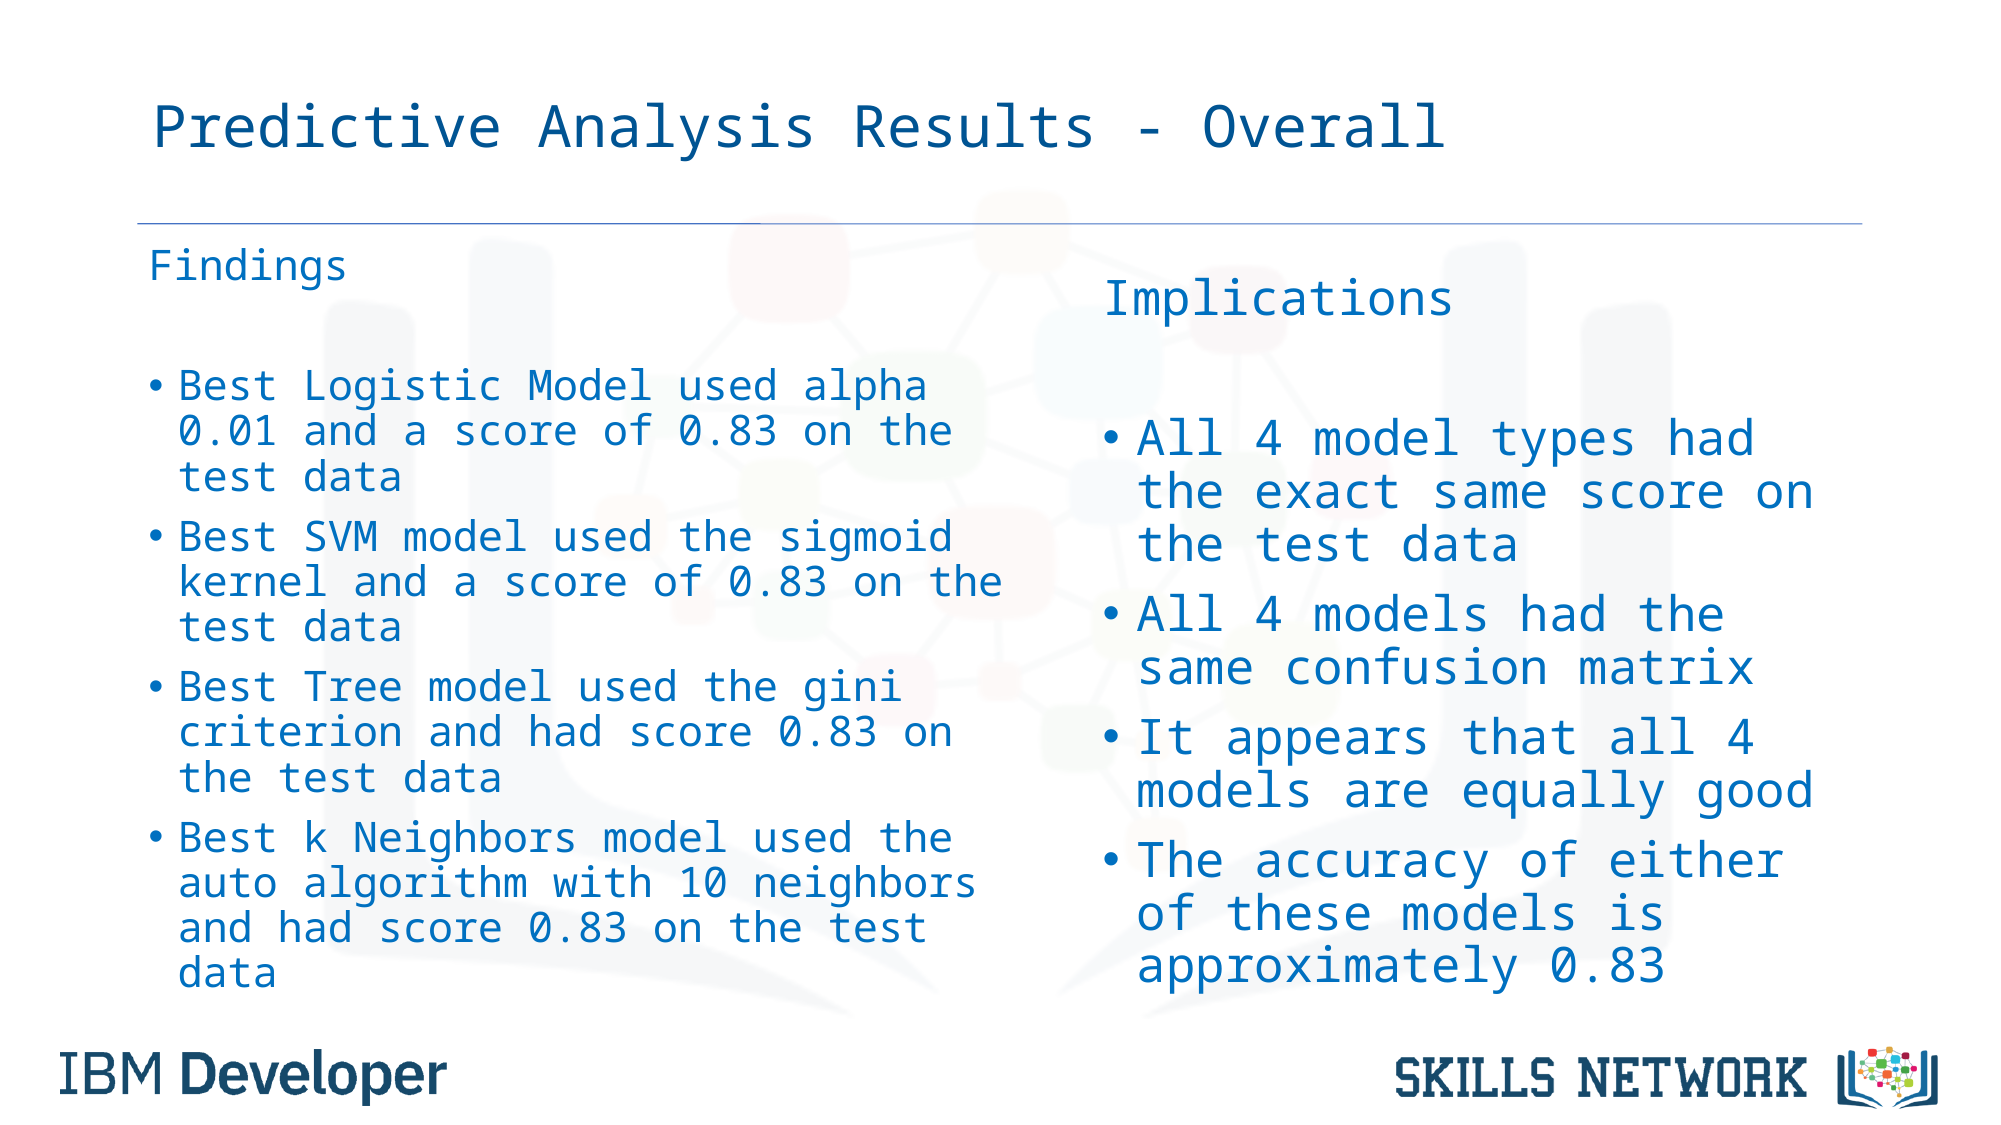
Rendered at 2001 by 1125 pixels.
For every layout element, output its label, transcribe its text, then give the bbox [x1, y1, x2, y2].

picture [1390, 1045, 1945, 1111]
list Implications All 4 model types had the exact same score on the test data All 4 models had the same confusion matrix It appears that all 4 models are equally good The accuracy of either of these models is approximately 0.83 [1087, 265, 1863, 1014]
title Predictive Analysis Results - Overall [137, 59, 1863, 197]
list Findings Best Logistic Model used alpha 0.01 and a score of 0.83 on the test data Best SVM model used the sigmoid kernel and a score of 0.83 on the test data Best Tree model used the gini criterion and had score 0.83 on the test data Best k Neighbors model used the auto algorithm with 10 neighbors and had score 0.83 on the test data [133, 236, 1024, 1014]
picture [55, 1045, 459, 1108]
